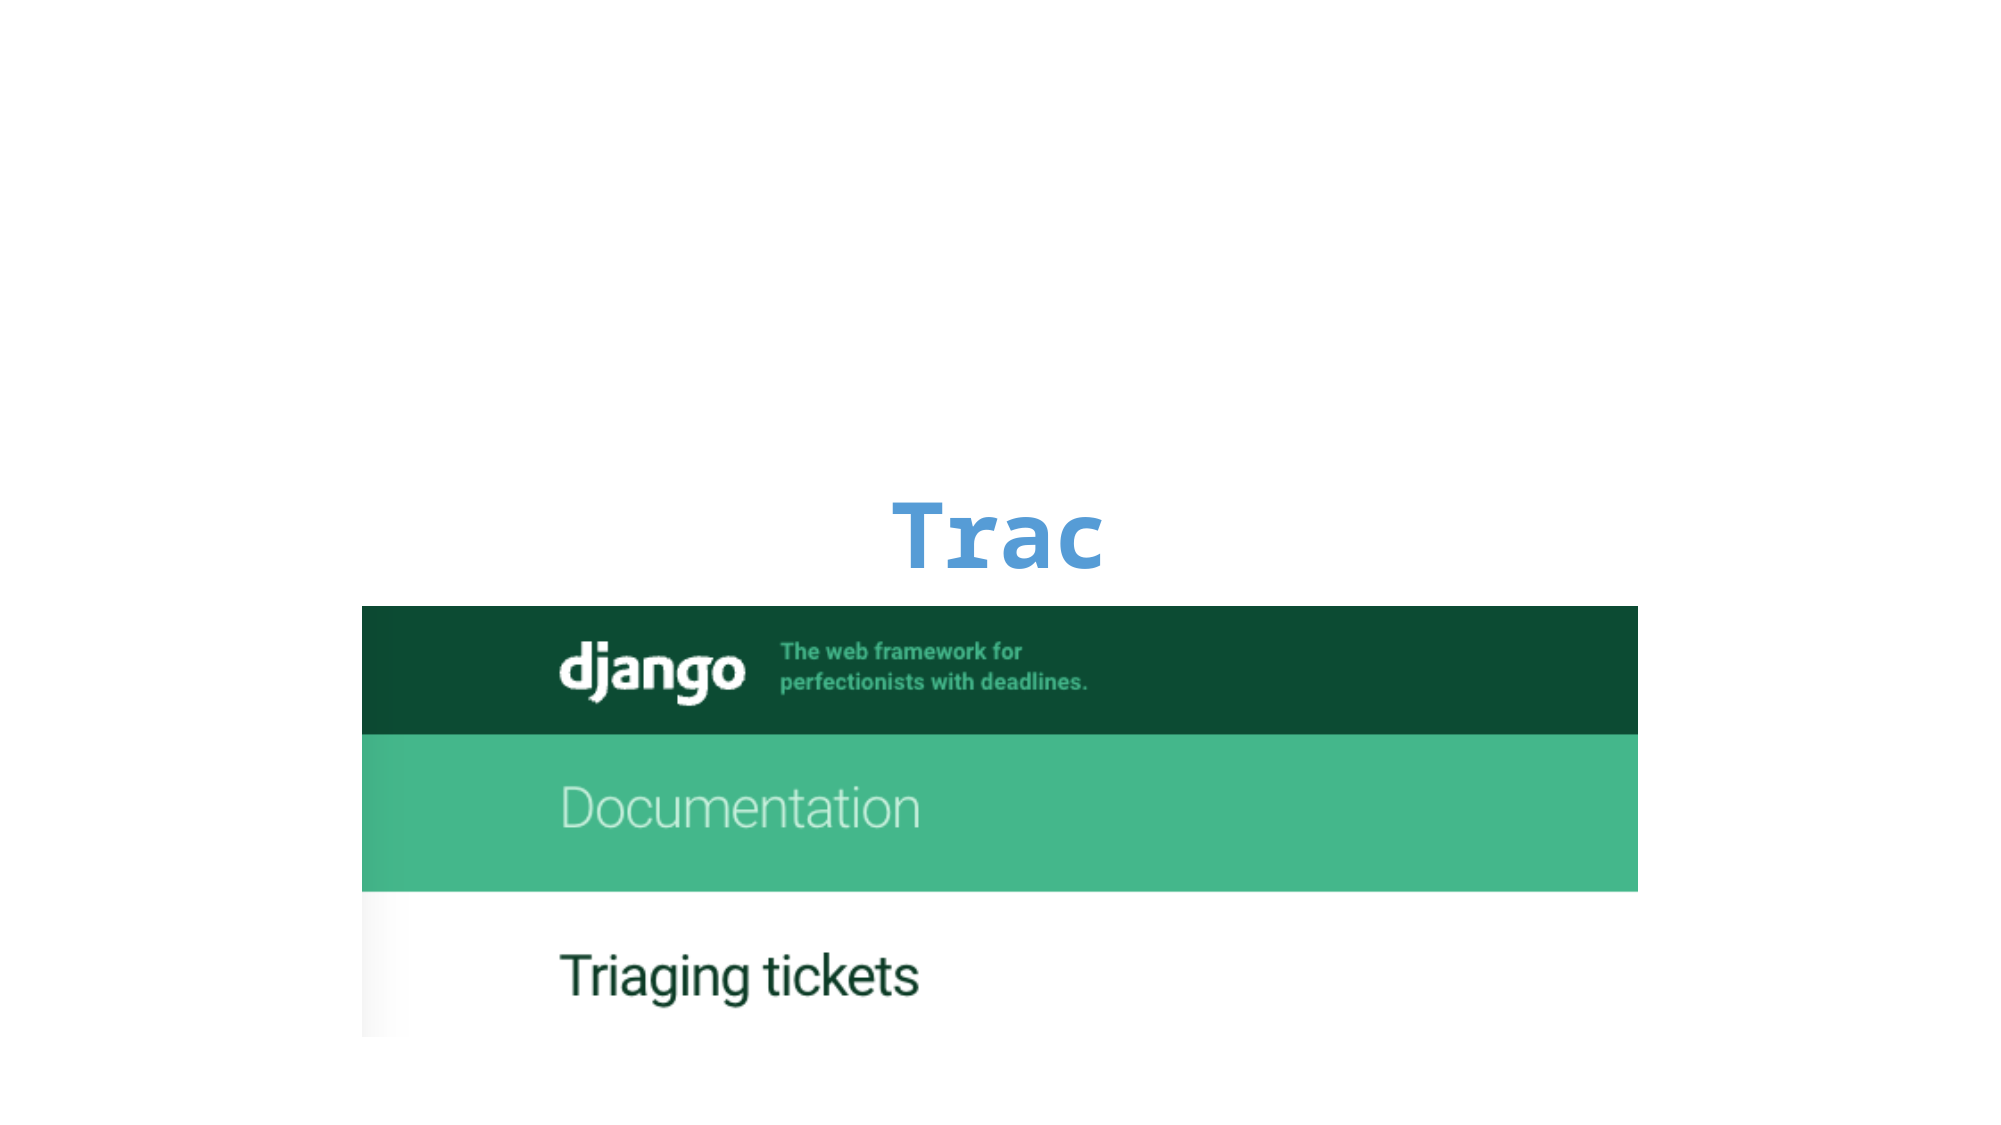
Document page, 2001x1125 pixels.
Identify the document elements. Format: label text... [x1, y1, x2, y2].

title Trac [137, 430, 1863, 648]
picture [362, 606, 1638, 1037]
